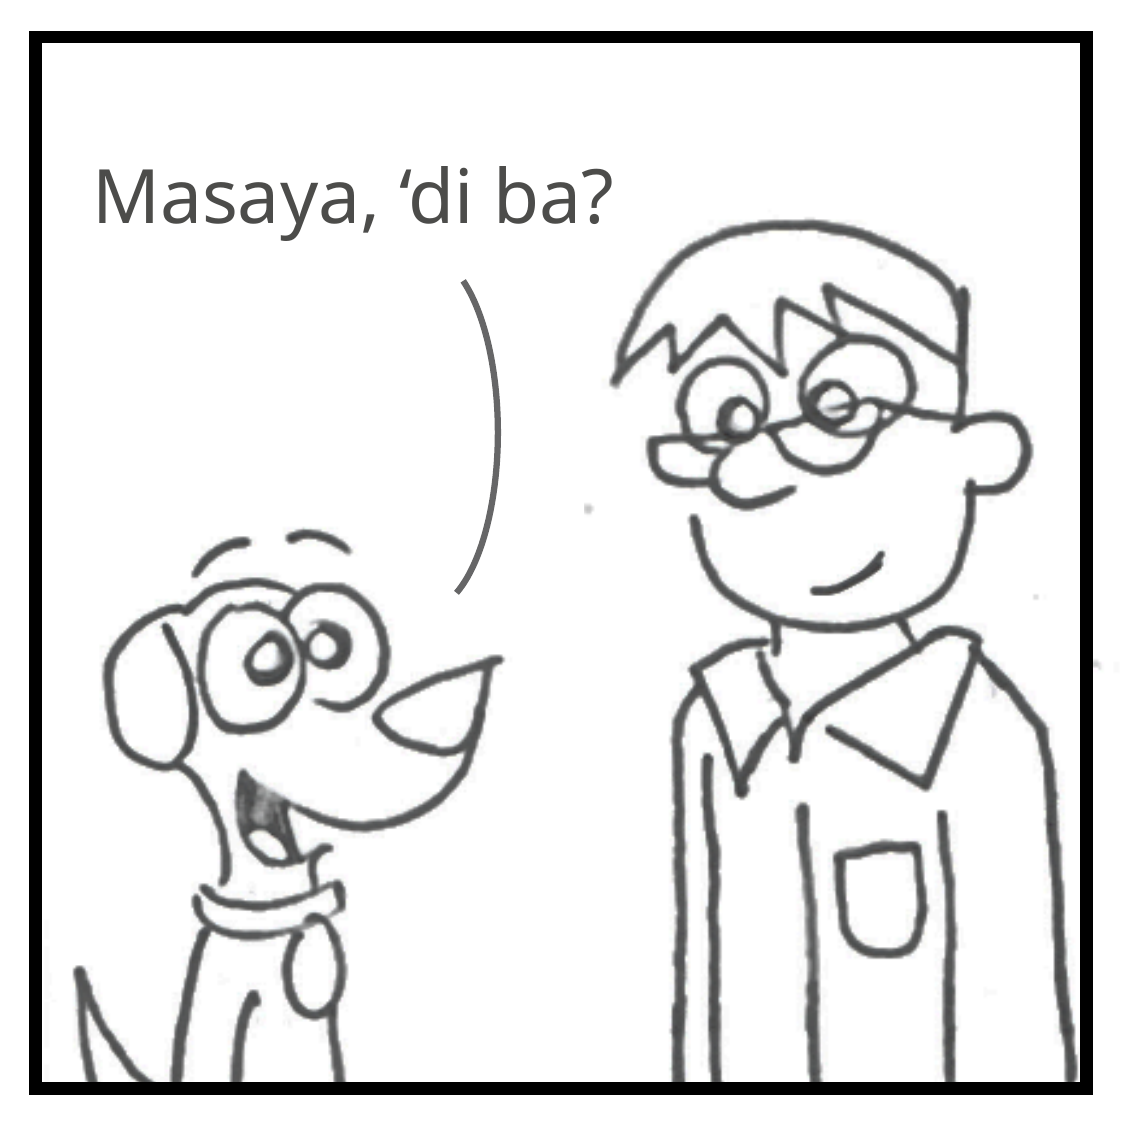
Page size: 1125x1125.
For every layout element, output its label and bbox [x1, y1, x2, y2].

text_box [35, 36, 1125, 1088]
